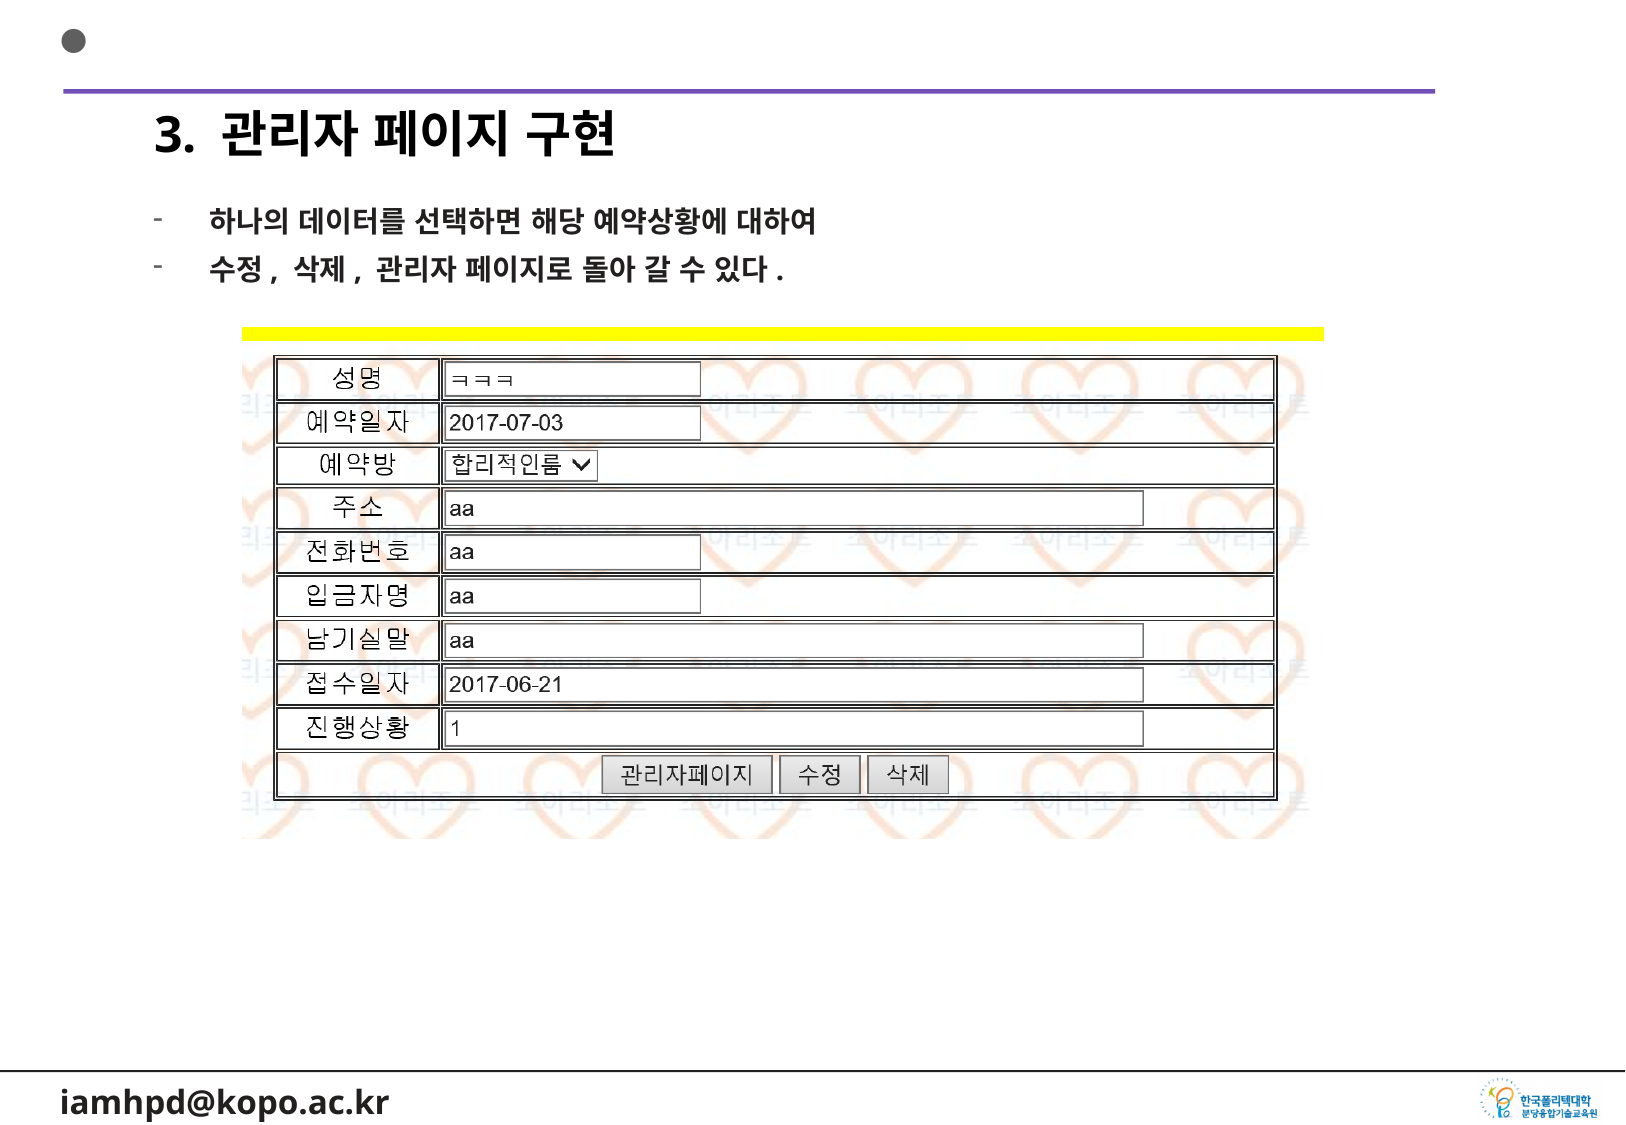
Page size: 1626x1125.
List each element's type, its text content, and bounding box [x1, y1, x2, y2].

picture [1476, 1073, 1604, 1125]
picture [241, 326, 1324, 840]
list 하나의 데이터를 선택하면 해당 예약상황에 대하여 수정, 삭제, 관리자 페이지로 돌아 갈 수 있다. [138, 196, 1489, 970]
text_box 3. 관리자 페이지 구현 [139, 80, 1488, 185]
